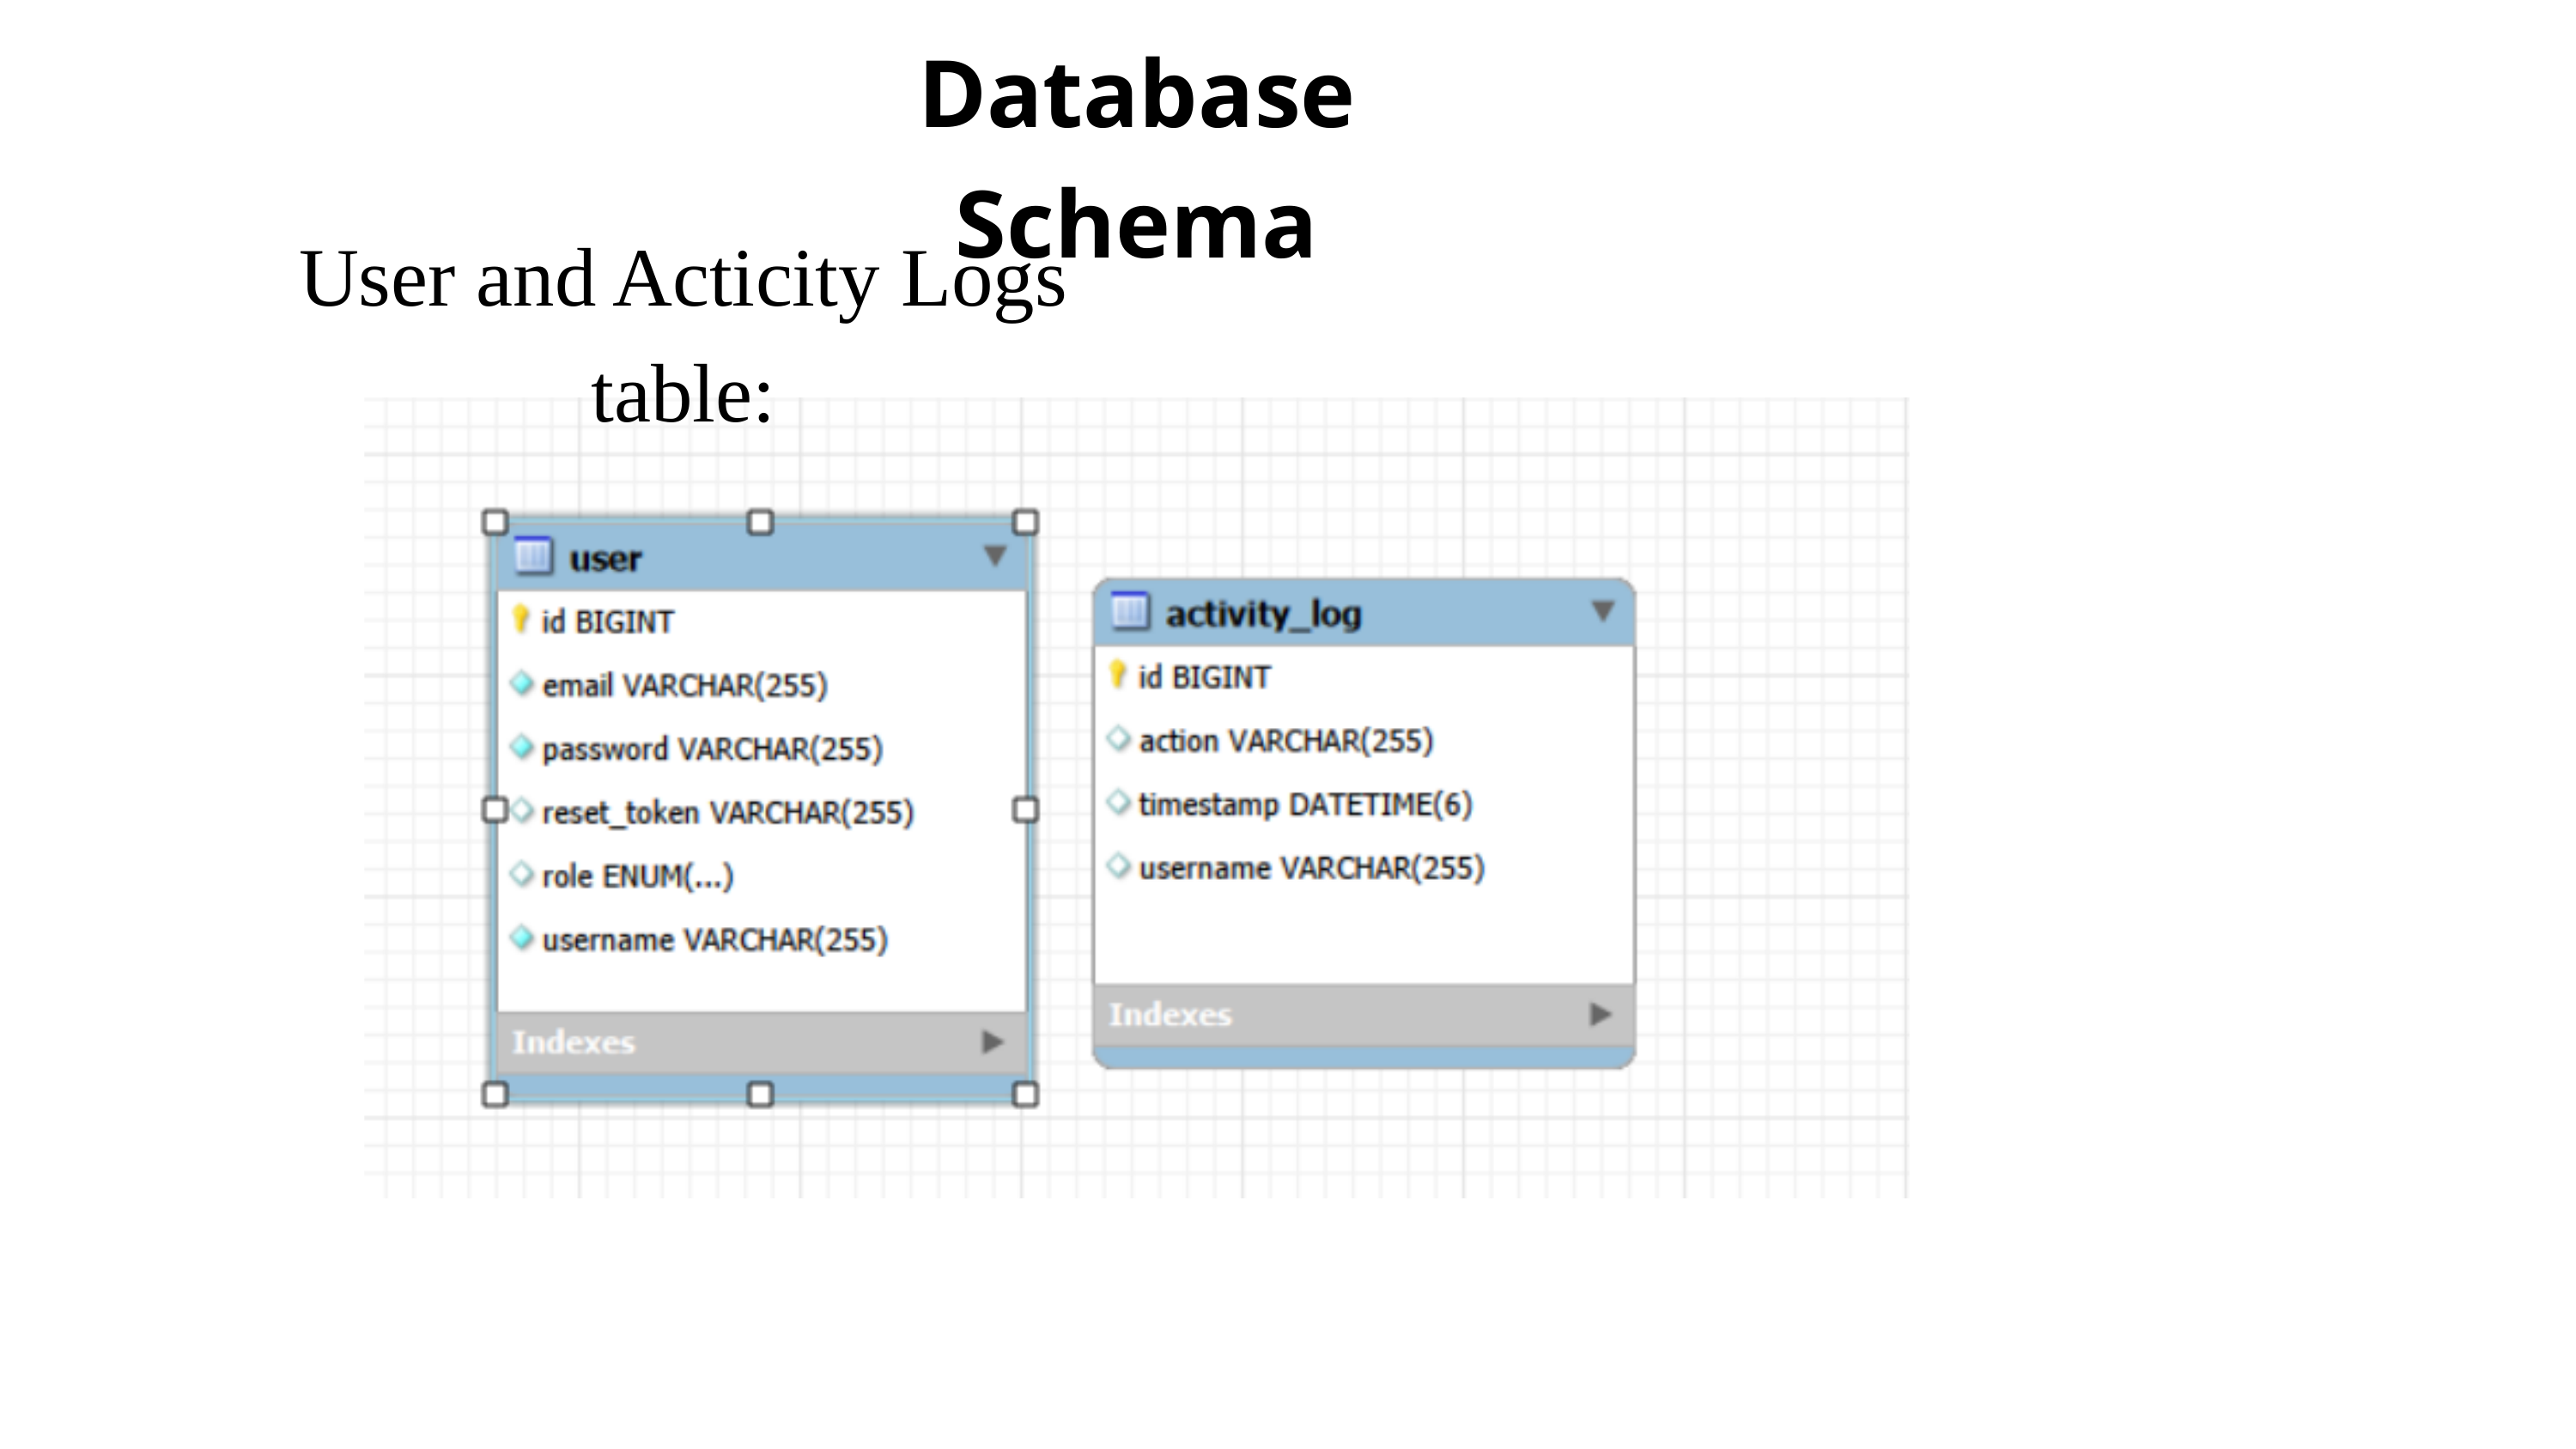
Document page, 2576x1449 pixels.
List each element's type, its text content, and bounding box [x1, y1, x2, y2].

text_box [364, 397, 1910, 1198]
text_box User and Acticity Logs table: [197, 206, 1171, 439]
text_box Database Schema [787, 15, 1487, 276]
